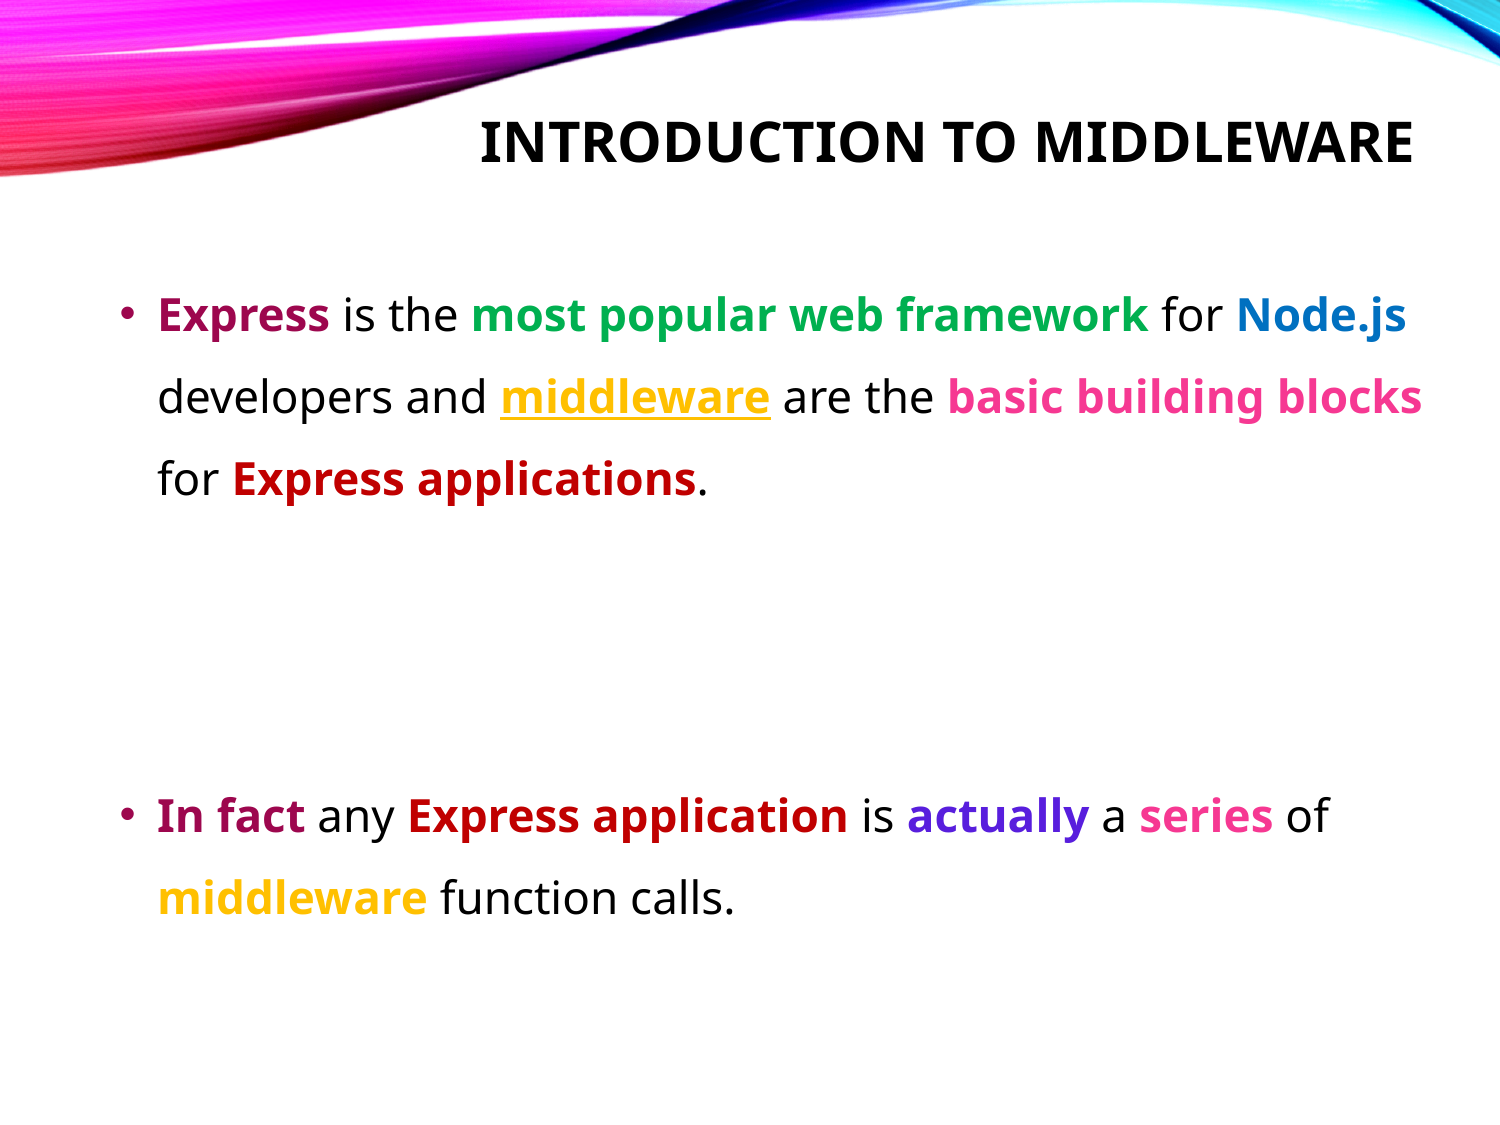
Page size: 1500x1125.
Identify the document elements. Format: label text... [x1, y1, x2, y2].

list Express is the most popular web framework for Node.js developers and middleware are the basic building blocks for Express applications. In fact any Express application is actually a series of middleware function calls. [29, 250, 1475, 1111]
picture [0, 0, 1500, 178]
title Introduction to middleware [383, 38, 1431, 250]
